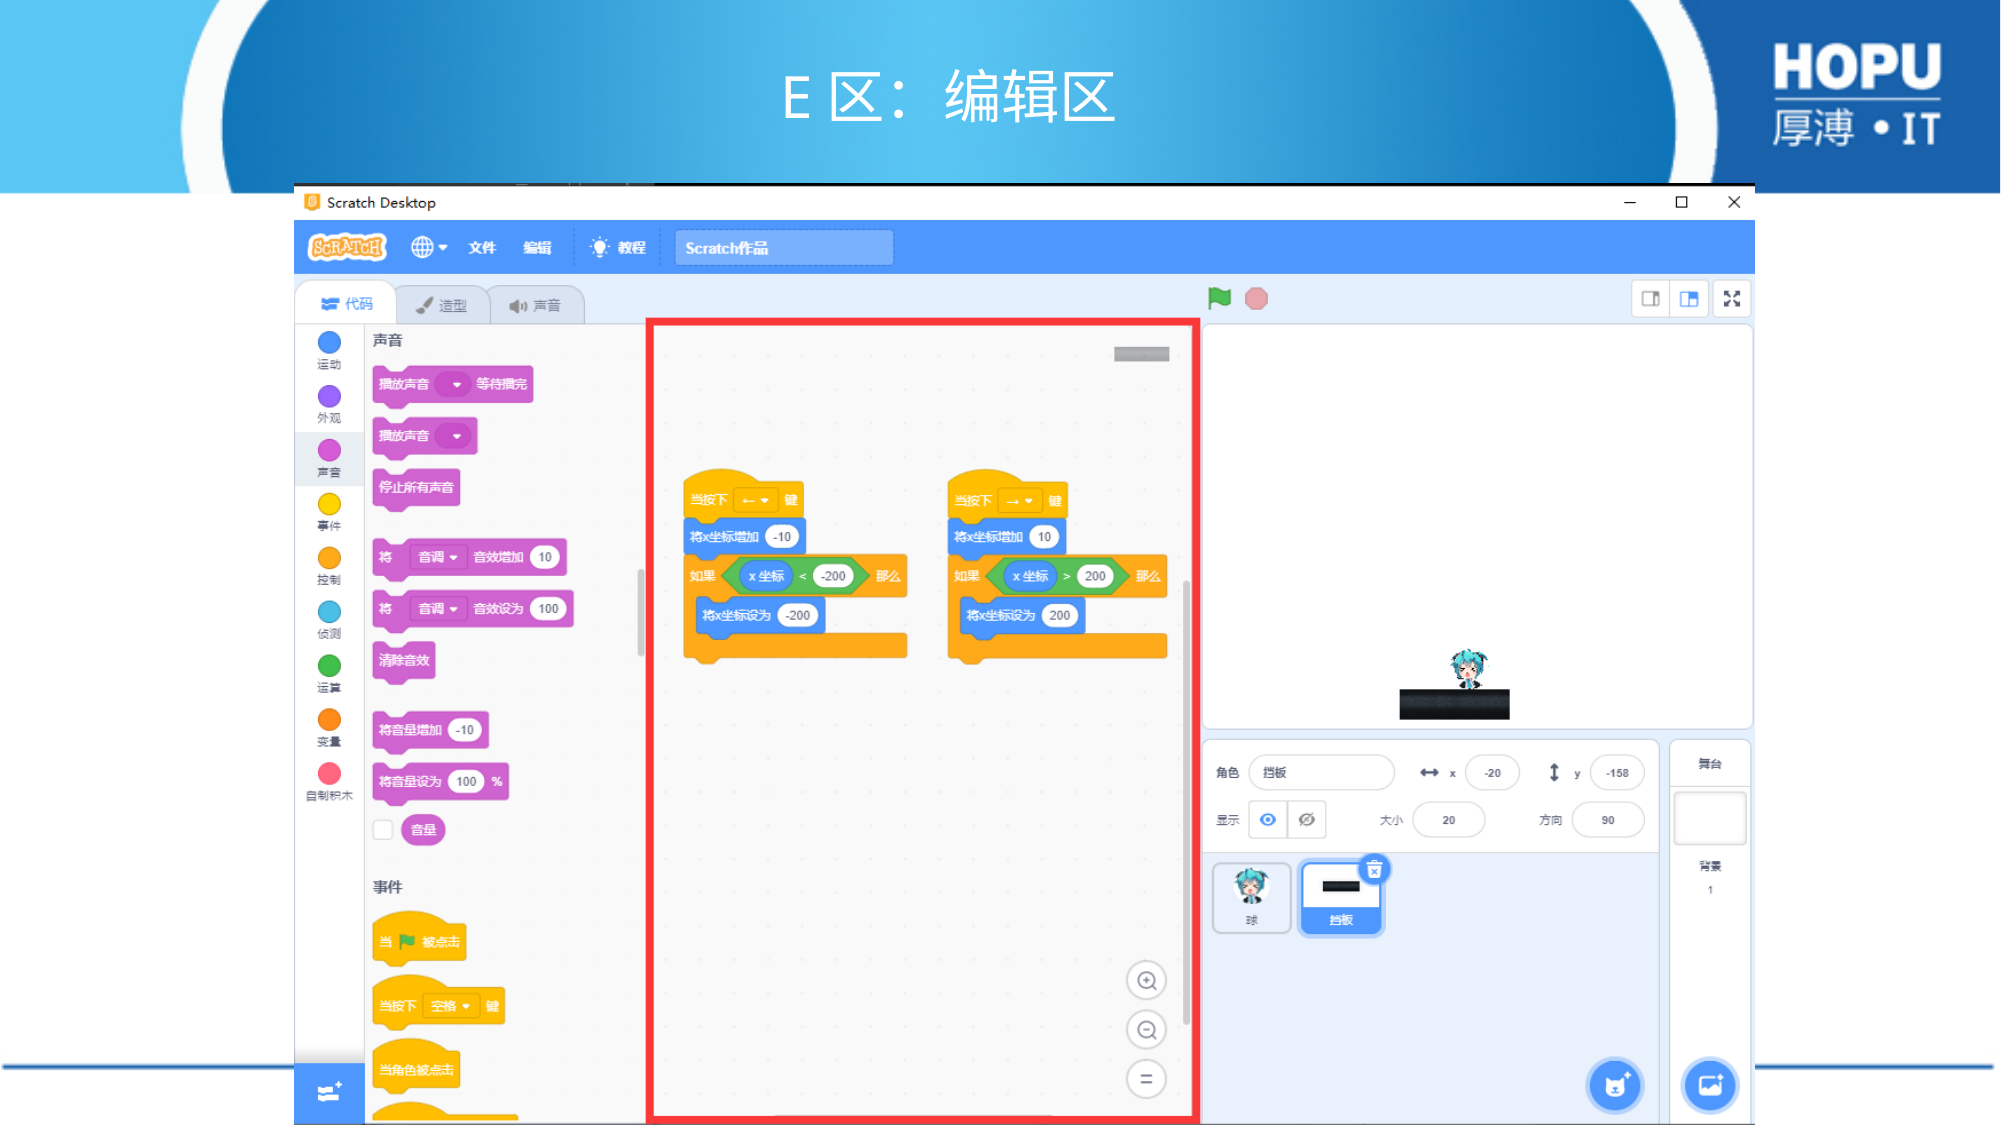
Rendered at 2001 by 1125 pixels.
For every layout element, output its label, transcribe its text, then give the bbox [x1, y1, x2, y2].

title E区：编辑区 [283, 16, 1615, 184]
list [294, 183, 1755, 1125]
picture [0, 0, 2001, 1125]
